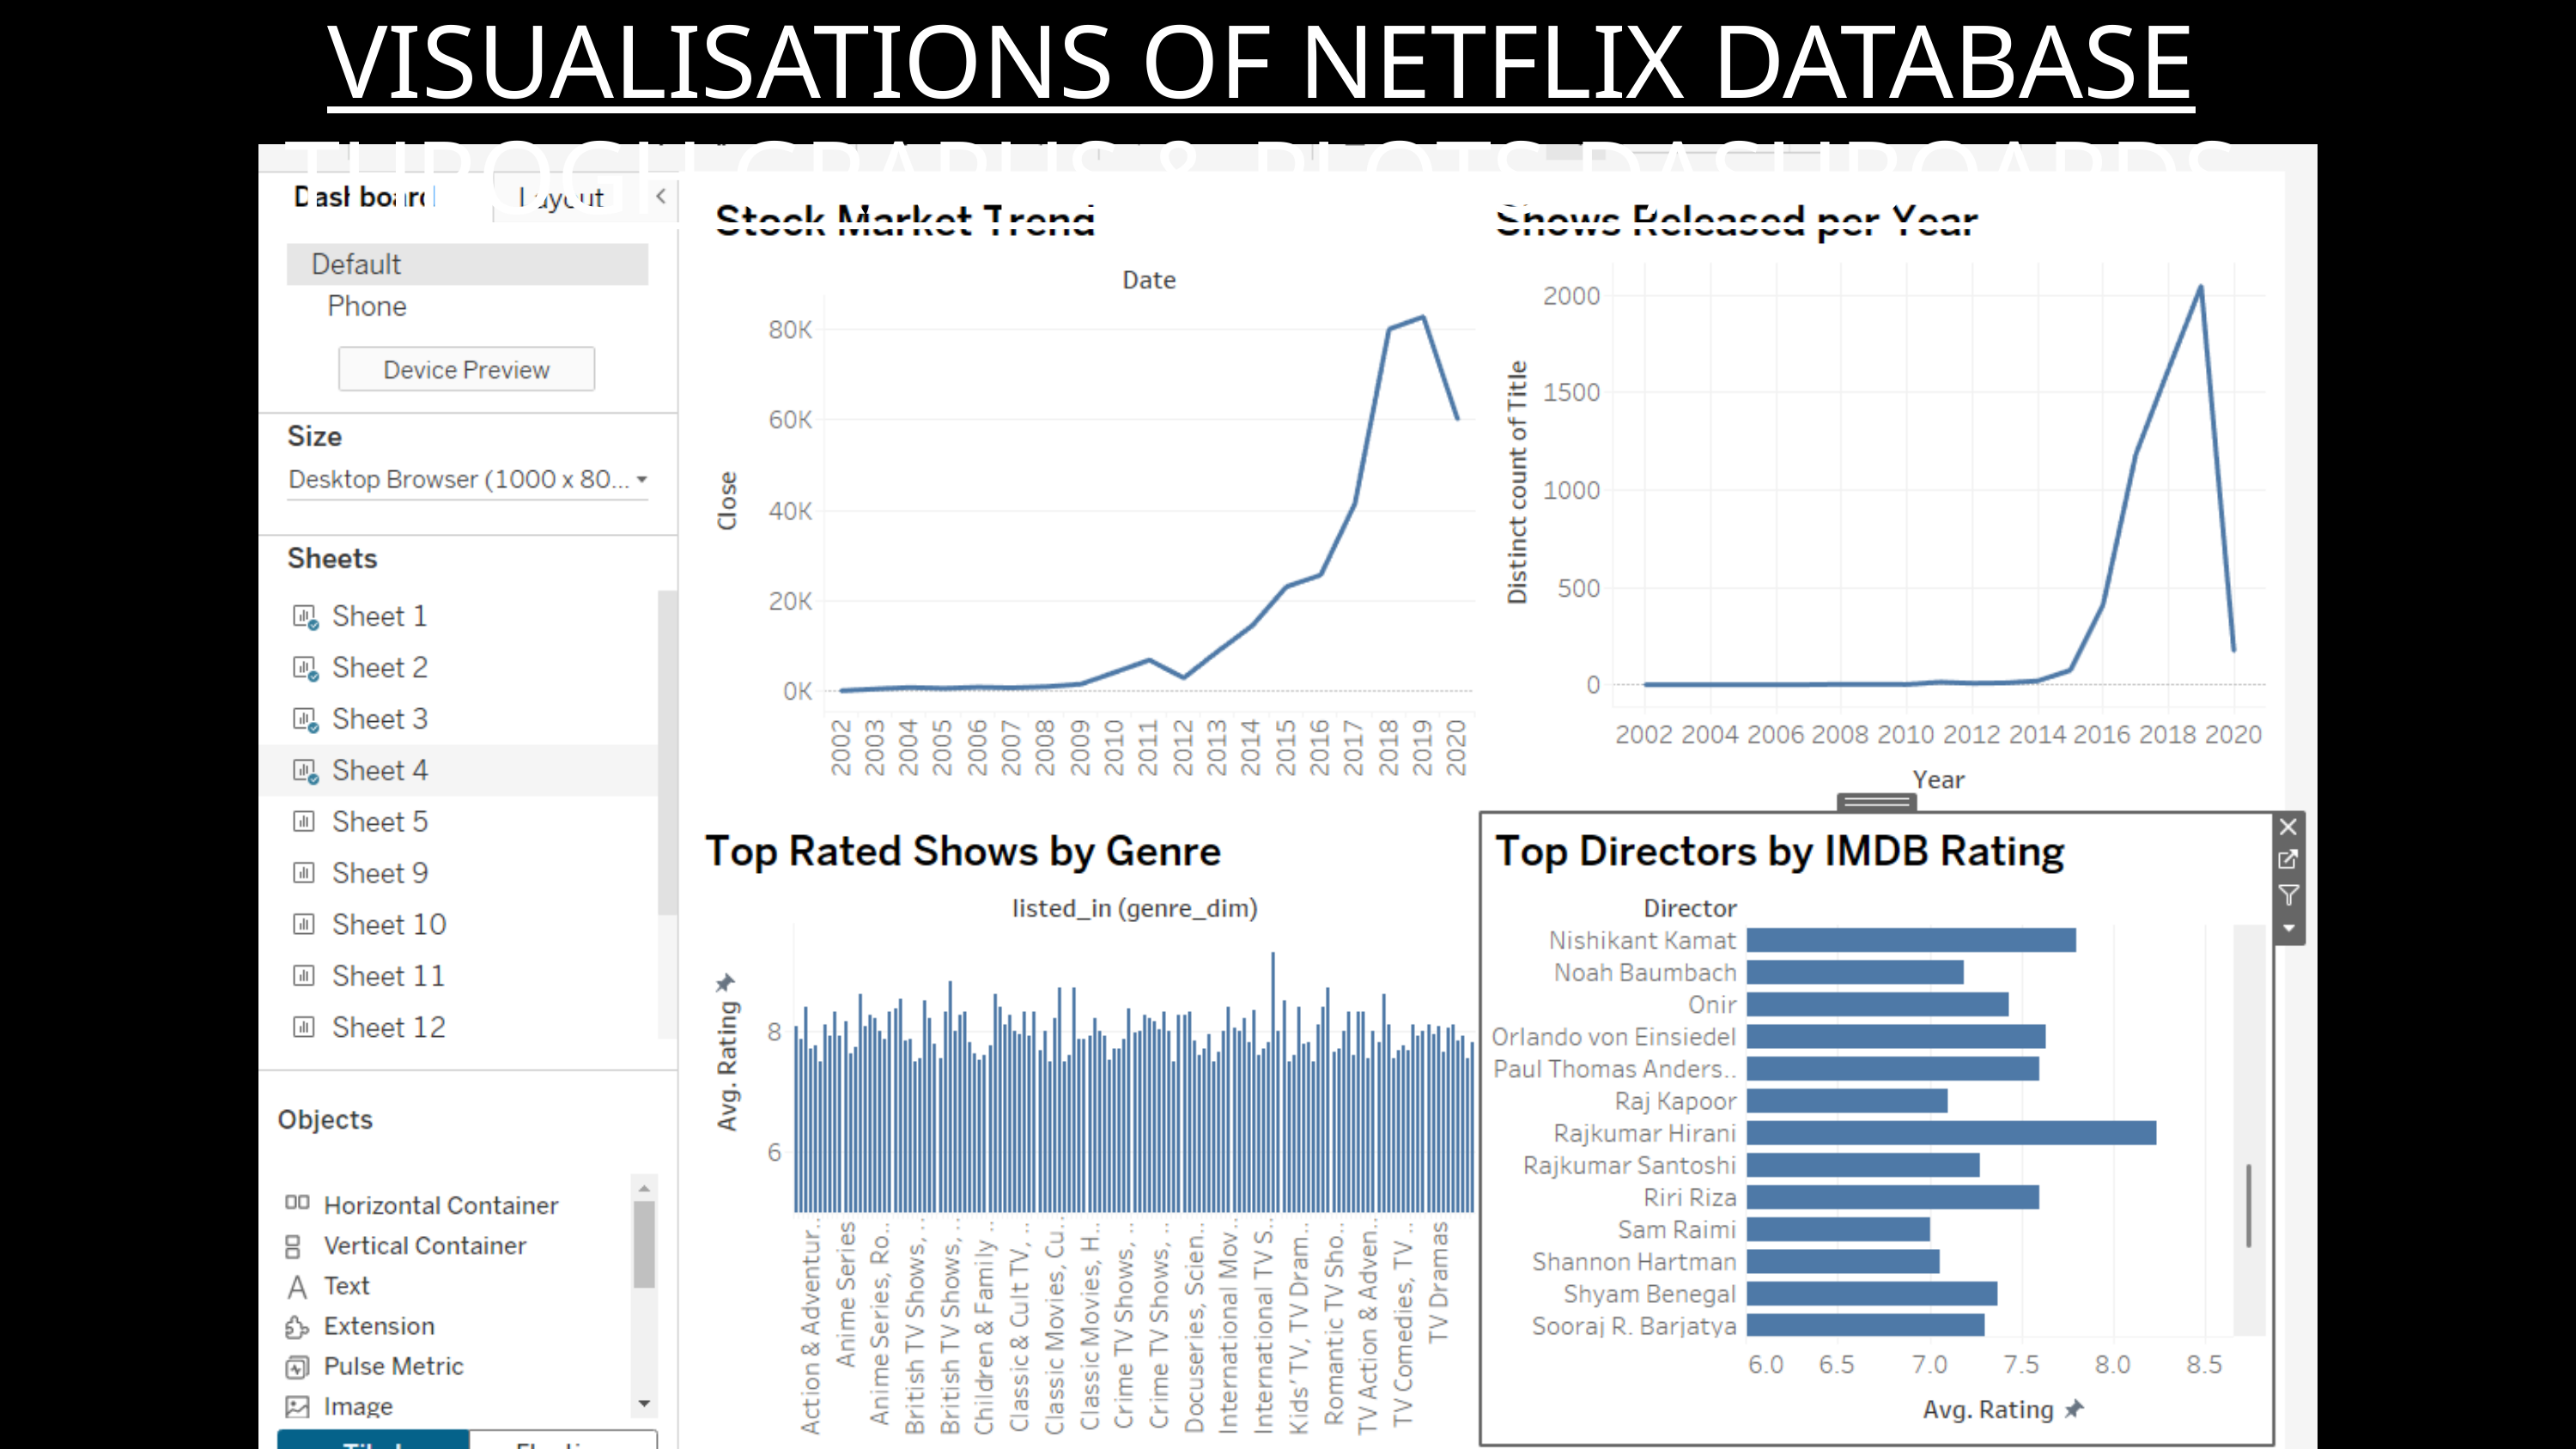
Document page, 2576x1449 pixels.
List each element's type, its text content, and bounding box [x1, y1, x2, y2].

text_box VISUALISATIONS OF NETFLIX DATABASE THROGH GRAPHS & PLOTS DASHBOARDS [144, 3, 2379, 235]
text_box [258, 235, 2318, 1449]
